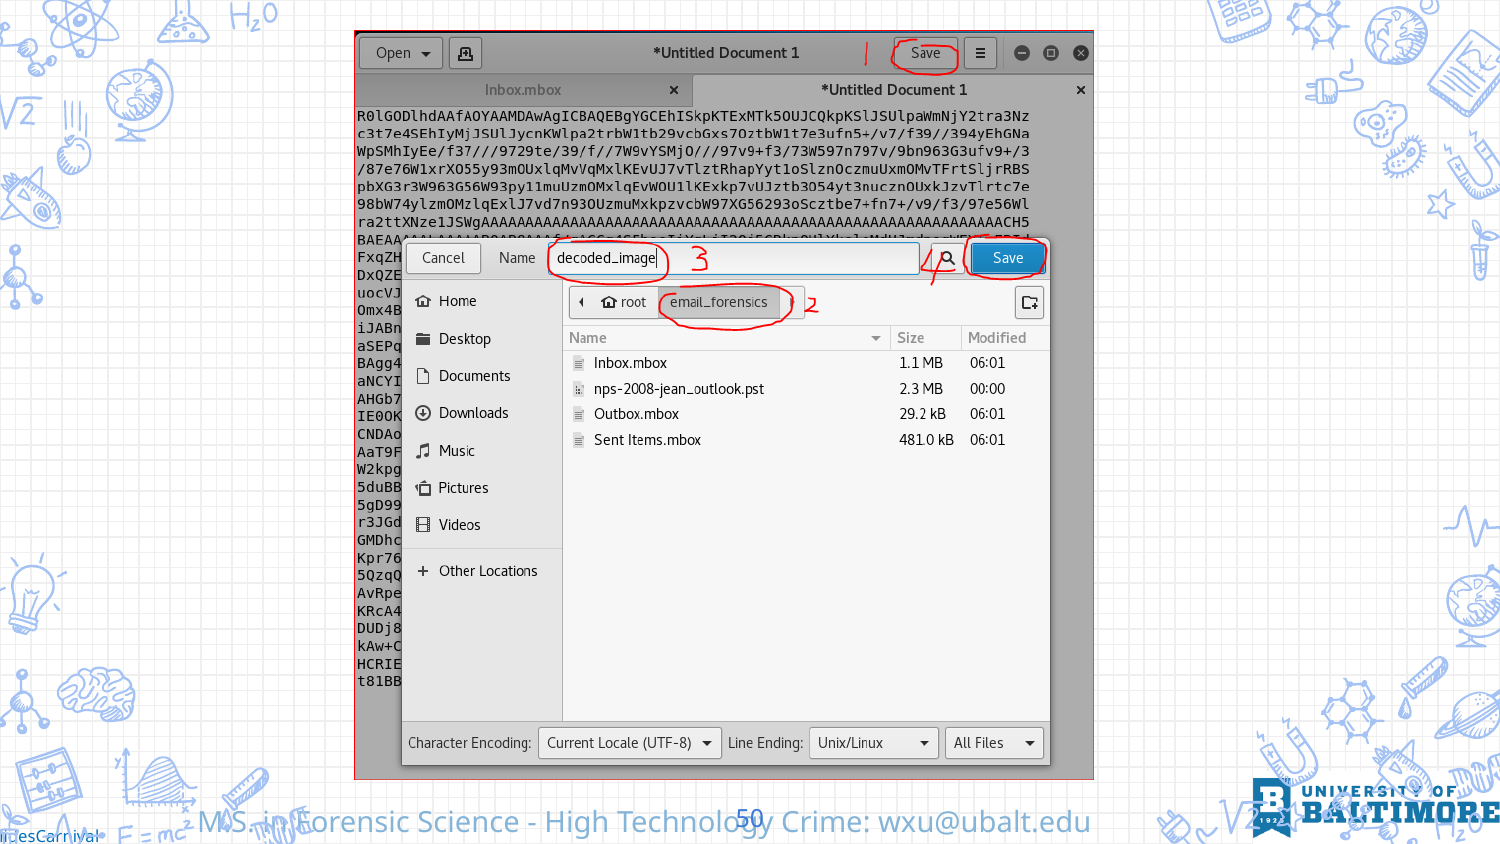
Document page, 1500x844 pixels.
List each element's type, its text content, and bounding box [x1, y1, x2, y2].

picture [354, 30, 1094, 780]
picture [1253, 771, 1500, 844]
picture [1342, 796, 1349, 806]
picture [1481, 771, 1489, 788]
picture [1381, 771, 1421, 792]
picture [1354, 819, 1361, 827]
picture [1479, 779, 1483, 790]
picture [1471, 771, 1479, 786]
picture [1283, 771, 1308, 783]
picture [1388, 823, 1396, 835]
picture [1408, 786, 1417, 792]
picture [1375, 780, 1390, 791]
picture [1405, 773, 1430, 800]
slide_number 50 [705, 796, 795, 844]
